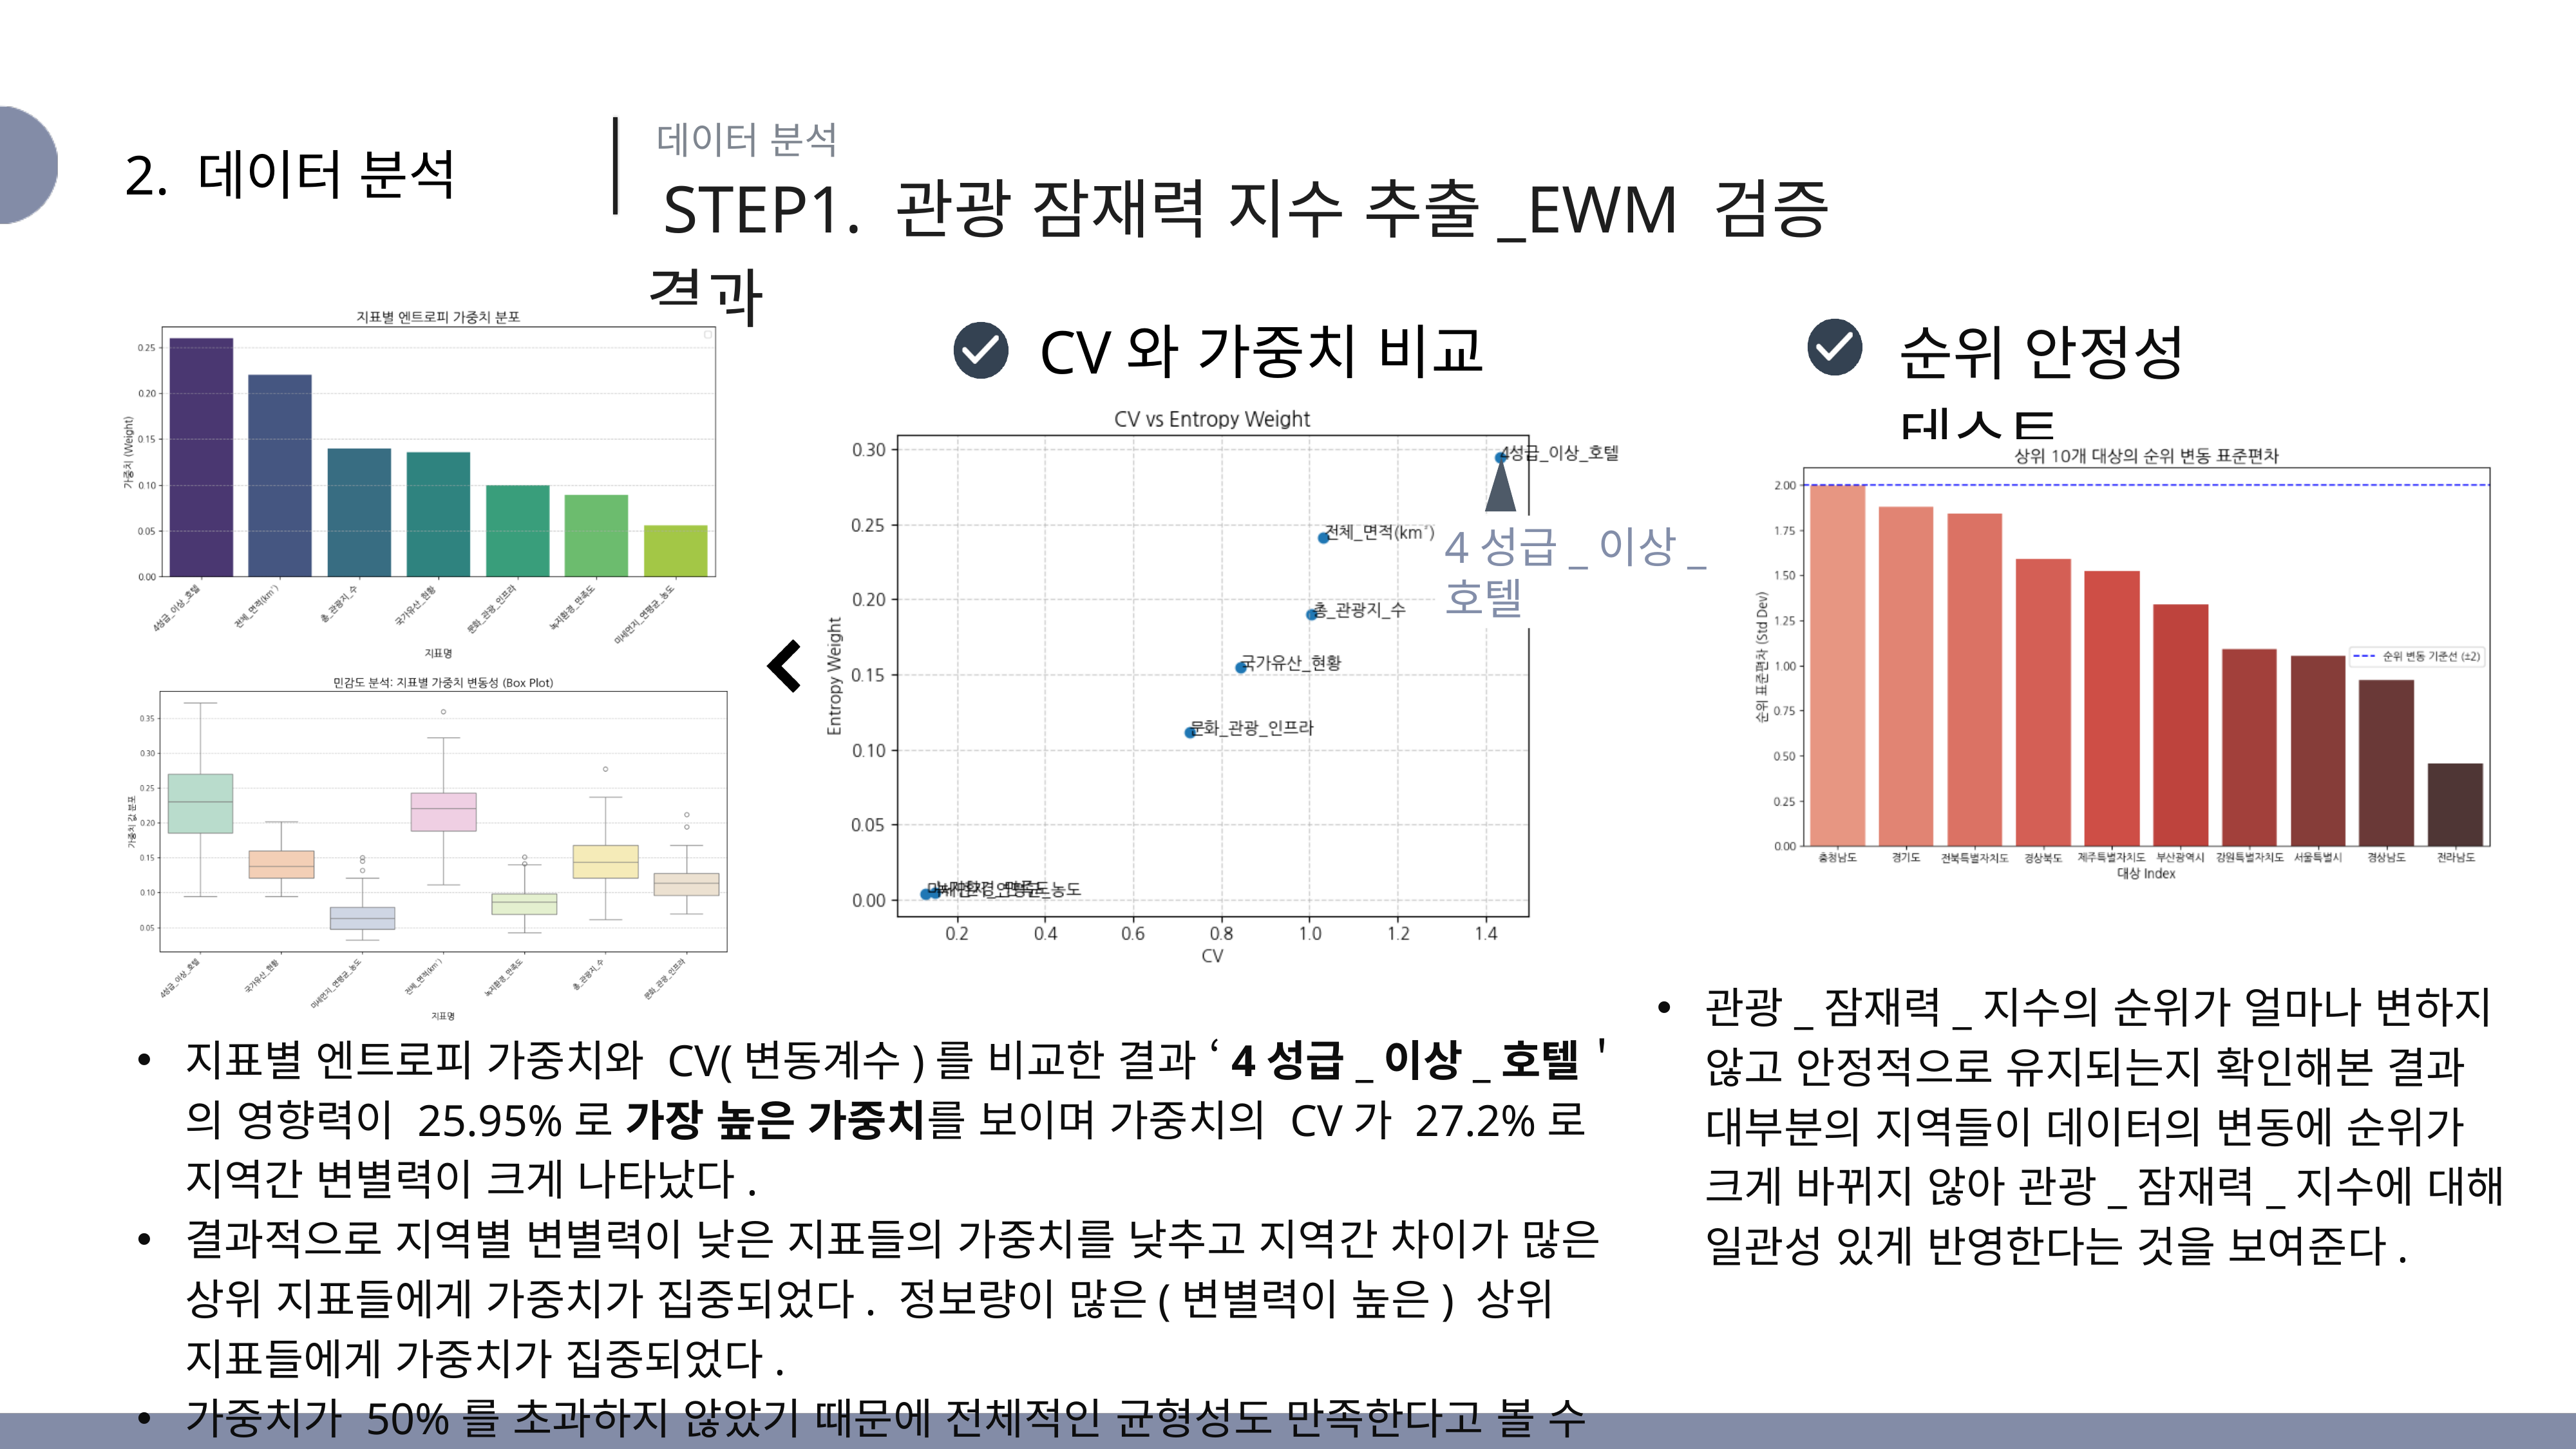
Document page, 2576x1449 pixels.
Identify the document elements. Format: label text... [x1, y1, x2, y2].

text_box 데이터 분석 [647, 104, 993, 151]
picture [809, 397, 1638, 974]
text_box 2. 데이터 분석 [115, 126, 551, 202]
text_box [766, 639, 800, 693]
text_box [1806, 317, 1863, 376]
text_box 관광_잠재력_지수의 순위가 얼마나 변하지 않고 안정적으로 유지되는지 확인해본 결과 대부분의 지역들이 데이터의 변동에 순위가 크게 바뀌지 않아 관광_잠재력_지수에 대해 일관성 있게 반영한다는 것을 보여준다. [1647, 967, 2539, 1352]
text_box 4성급_이상_호텔 [1642, 515, 1739, 629]
picture [0, 104, 61, 227]
picture [1742, 439, 2504, 884]
text_box 지표별 엔트로피 가중치와 CV(변동계수)를 비교한 결과 ‘4성급_이상_호텔＇의 영향력이 25.95%로 가장 높은 가중치를 보이며 가중치의 CV가 27.2%로 지역간 변별력이 크게 나타났다. 결과적으로 지역별 변별력이 낮은 지표들의 가중치를 낮추고 지역간 차이가 많은 상위 지표들에게 가중치가 집중되었다. 정보량이 많은(변별력이 높은) 상위 지표들에게 가중치가 집중되었다. 가중치가 50%를 초과하지 않았기 때문에 전체적인 균형성도 만족한다고 볼 수 있다. [127, 1020, 1634, 1334]
text_box 순위 안정성 테스트 [1889, 299, 2357, 403]
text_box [952, 320, 1009, 379]
text_box STEP1. 관광 잠재력 지수 추출_EWM 검증 결과 [636, 151, 1924, 273]
picture [612, 113, 619, 220]
text_box CV와 가중치 비교 [1029, 298, 1497, 397]
picture [113, 667, 732, 1026]
picture [108, 305, 726, 661]
picture [0, 1412, 2576, 1449]
